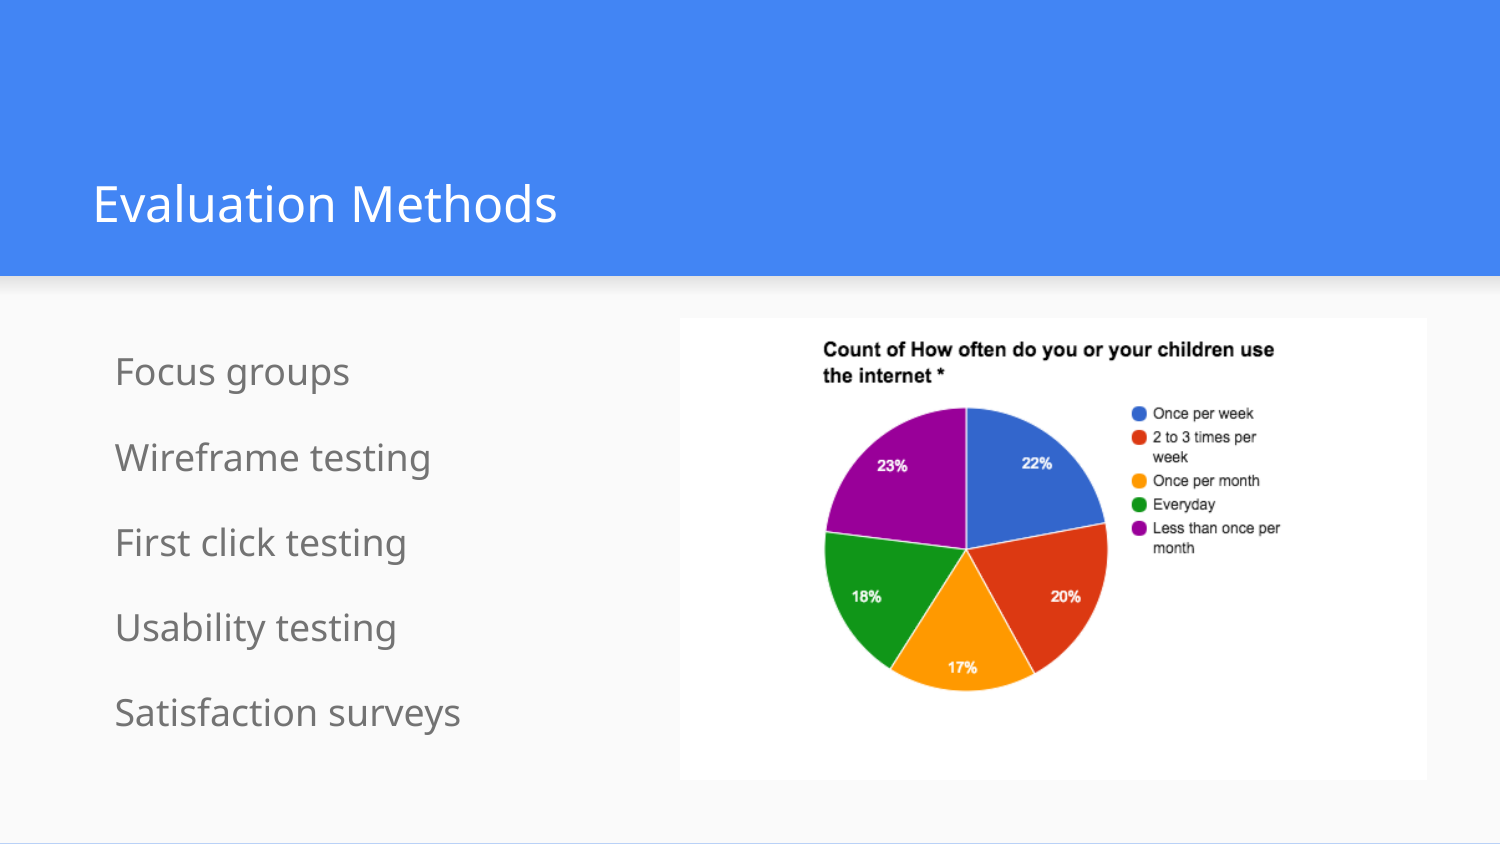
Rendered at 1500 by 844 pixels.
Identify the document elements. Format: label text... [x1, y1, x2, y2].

title Evaluation Methods [77, 121, 1427, 248]
picture [680, 318, 1427, 780]
list Focus groups Wireframe testing First click testing Usability testing Satisfaction surveys [62, 326, 553, 772]
